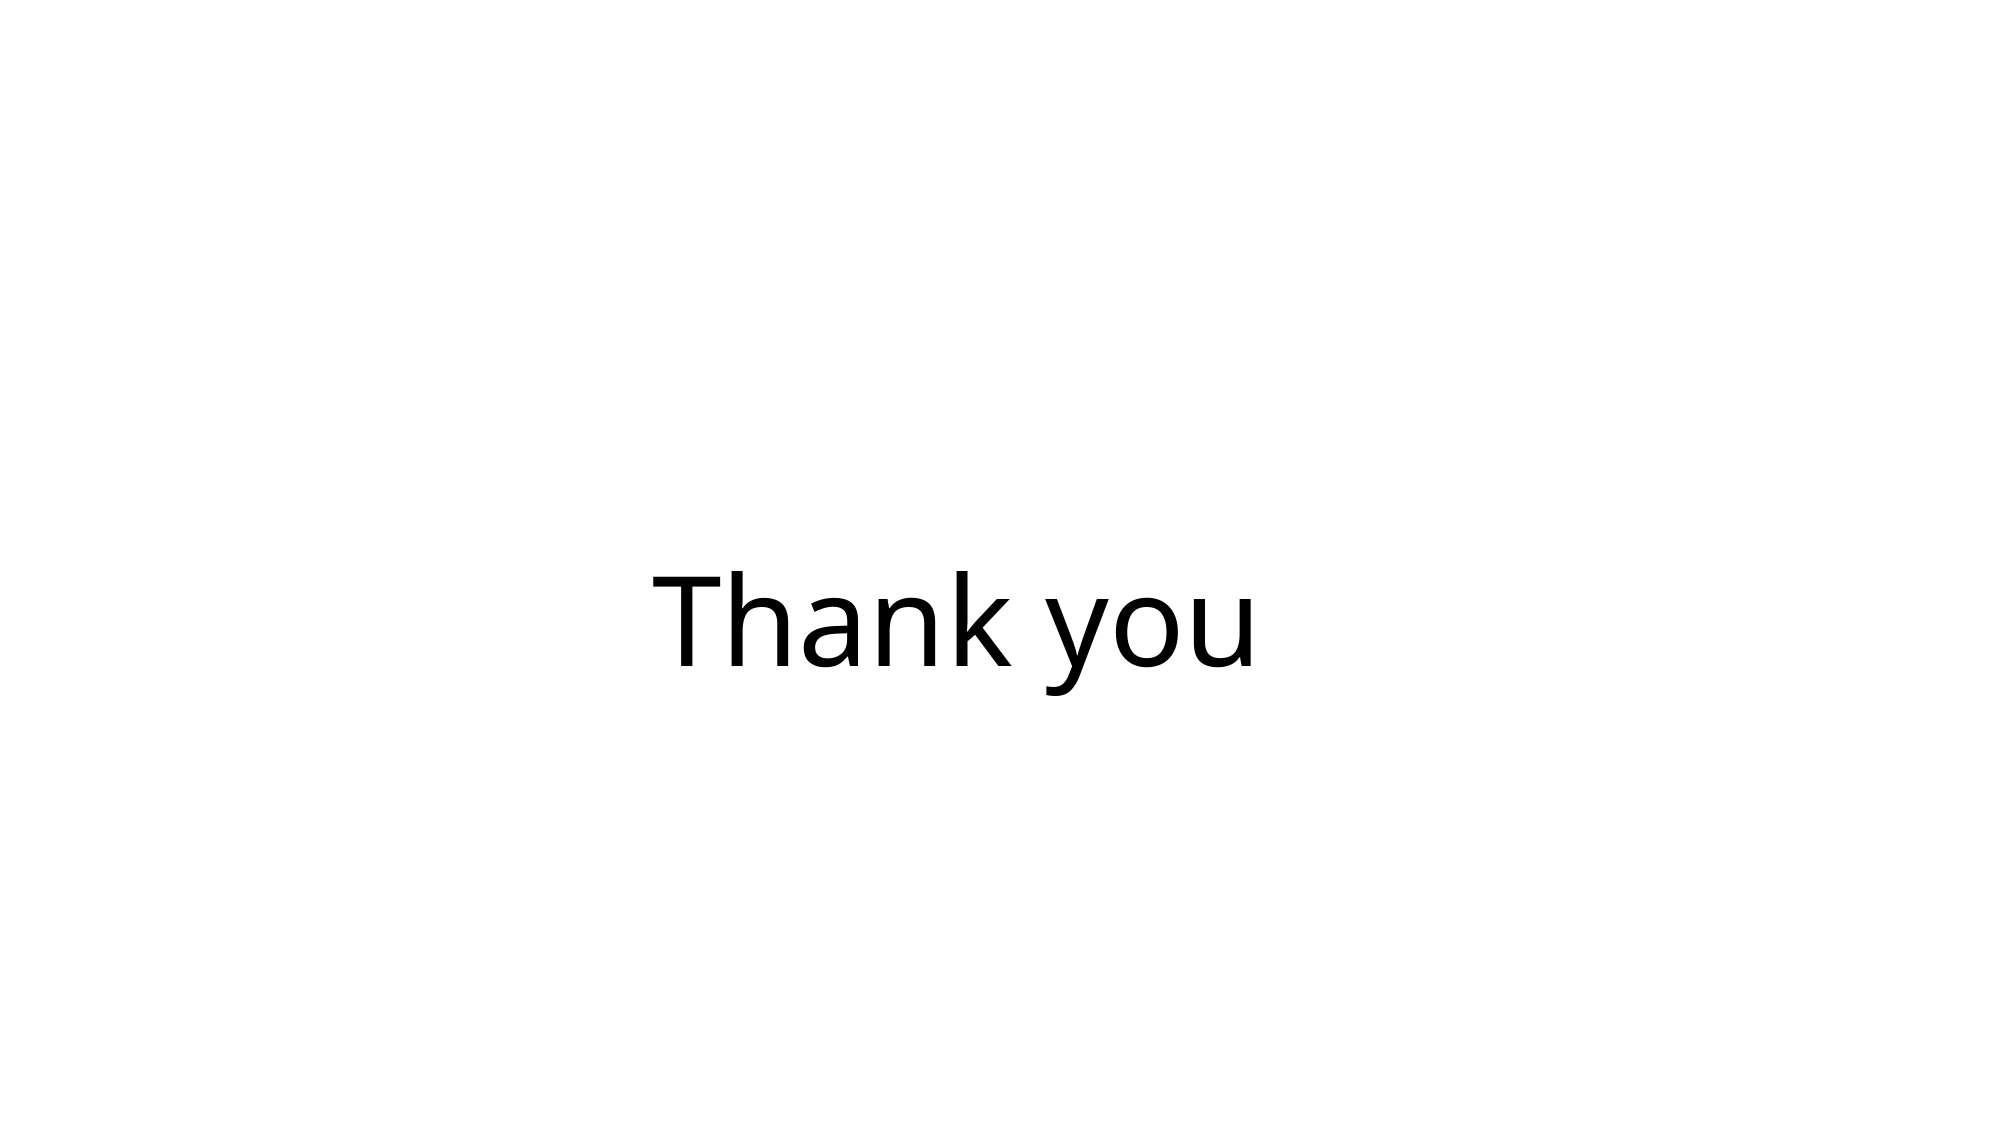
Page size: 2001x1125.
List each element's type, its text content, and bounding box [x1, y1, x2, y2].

text_box Thank you [637, 534, 1278, 699]
